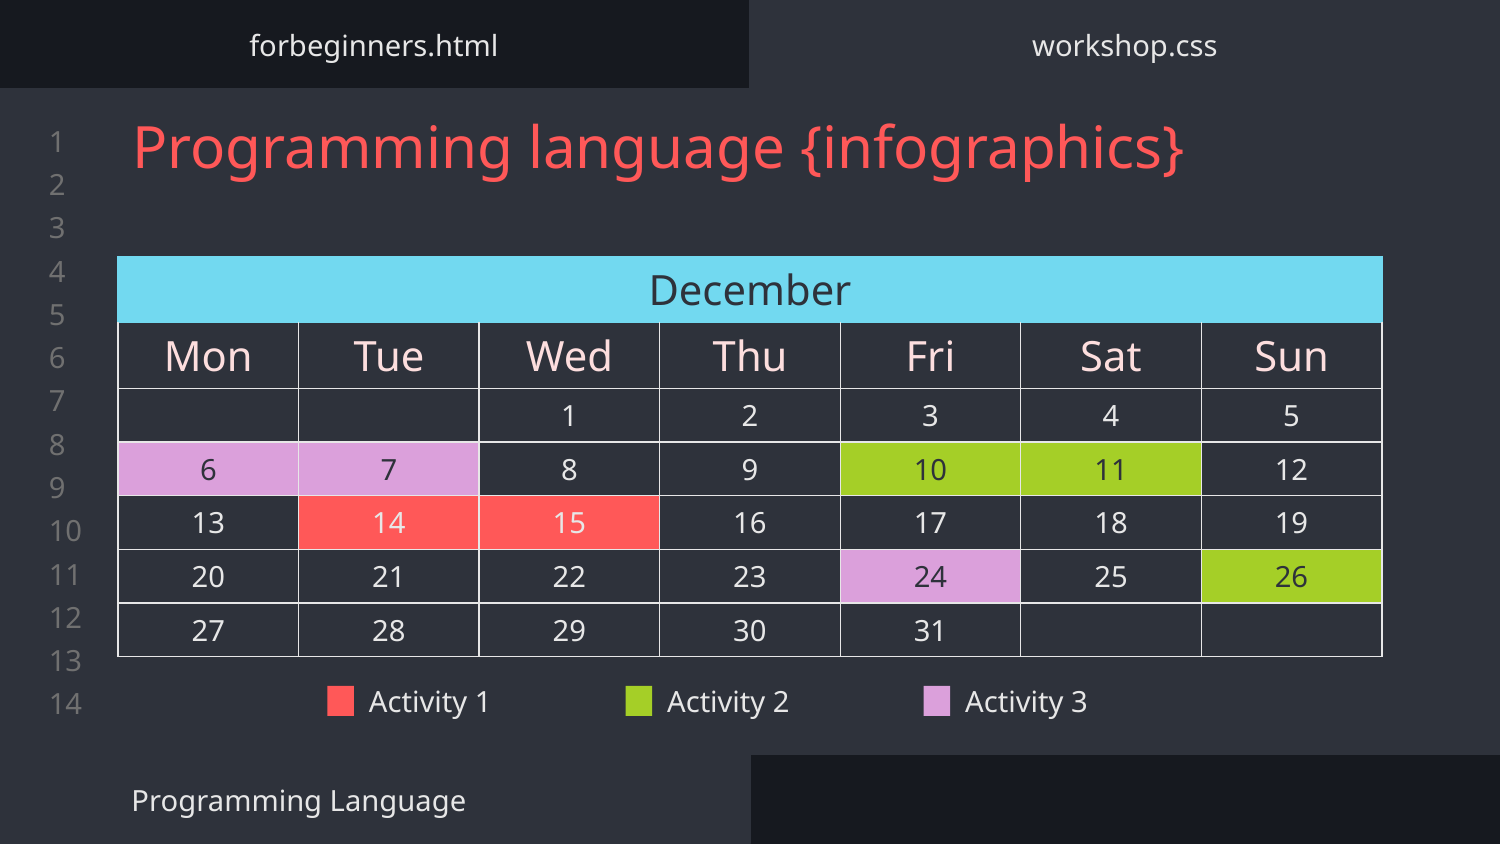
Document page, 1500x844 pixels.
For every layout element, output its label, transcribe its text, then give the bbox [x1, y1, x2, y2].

table_cell [299, 389, 478, 441]
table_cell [1021, 604, 1201, 656]
table_cell 12 [1202, 443, 1381, 495]
table_cell 4 [1021, 389, 1201, 441]
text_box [923, 685, 1173, 716]
table_cell Mon [119, 323, 298, 388]
table_cell 10 [841, 443, 1020, 495]
table_cell Sun [1202, 323, 1381, 388]
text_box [625, 685, 875, 716]
table_cell Thu [660, 323, 840, 388]
table_cell 11 [1021, 443, 1201, 495]
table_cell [119, 496, 298, 549]
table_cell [841, 496, 1020, 549]
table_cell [480, 604, 659, 656]
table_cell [480, 496, 659, 549]
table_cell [841, 550, 1020, 602]
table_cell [299, 550, 478, 602]
text_box workshop.css [749, 15, 1500, 74]
title Programming language {infographics} [116, 95, 1383, 190]
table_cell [1021, 550, 1201, 602]
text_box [327, 685, 577, 716]
text_box forbeginners.html [0, 15, 749, 74]
table_cell 3 [841, 389, 1020, 441]
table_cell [119, 604, 298, 656]
table_cell 2 [660, 389, 840, 441]
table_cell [299, 604, 478, 656]
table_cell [660, 550, 840, 602]
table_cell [660, 496, 840, 549]
table_header December [119, 257, 1381, 322]
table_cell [660, 604, 840, 656]
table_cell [1202, 496, 1381, 549]
text_box Programming Language [116, 770, 915, 829]
table_cell [119, 389, 298, 441]
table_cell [1021, 496, 1201, 549]
table_cell Wed [480, 323, 659, 388]
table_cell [1202, 550, 1381, 602]
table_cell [119, 550, 298, 602]
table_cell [299, 496, 478, 549]
table_cell Tue [299, 323, 478, 388]
table_cell 8 [480, 443, 659, 495]
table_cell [841, 604, 1020, 656]
table_cell Fri [841, 323, 1020, 388]
table_cell 7 [299, 443, 478, 495]
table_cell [480, 550, 659, 602]
table_cell 9 [660, 443, 840, 495]
table_cell Sat [1021, 323, 1201, 388]
table_cell 5 [1202, 389, 1381, 441]
table_cell 1 [480, 389, 659, 441]
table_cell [1202, 604, 1381, 656]
table_cell 6 [119, 443, 298, 495]
